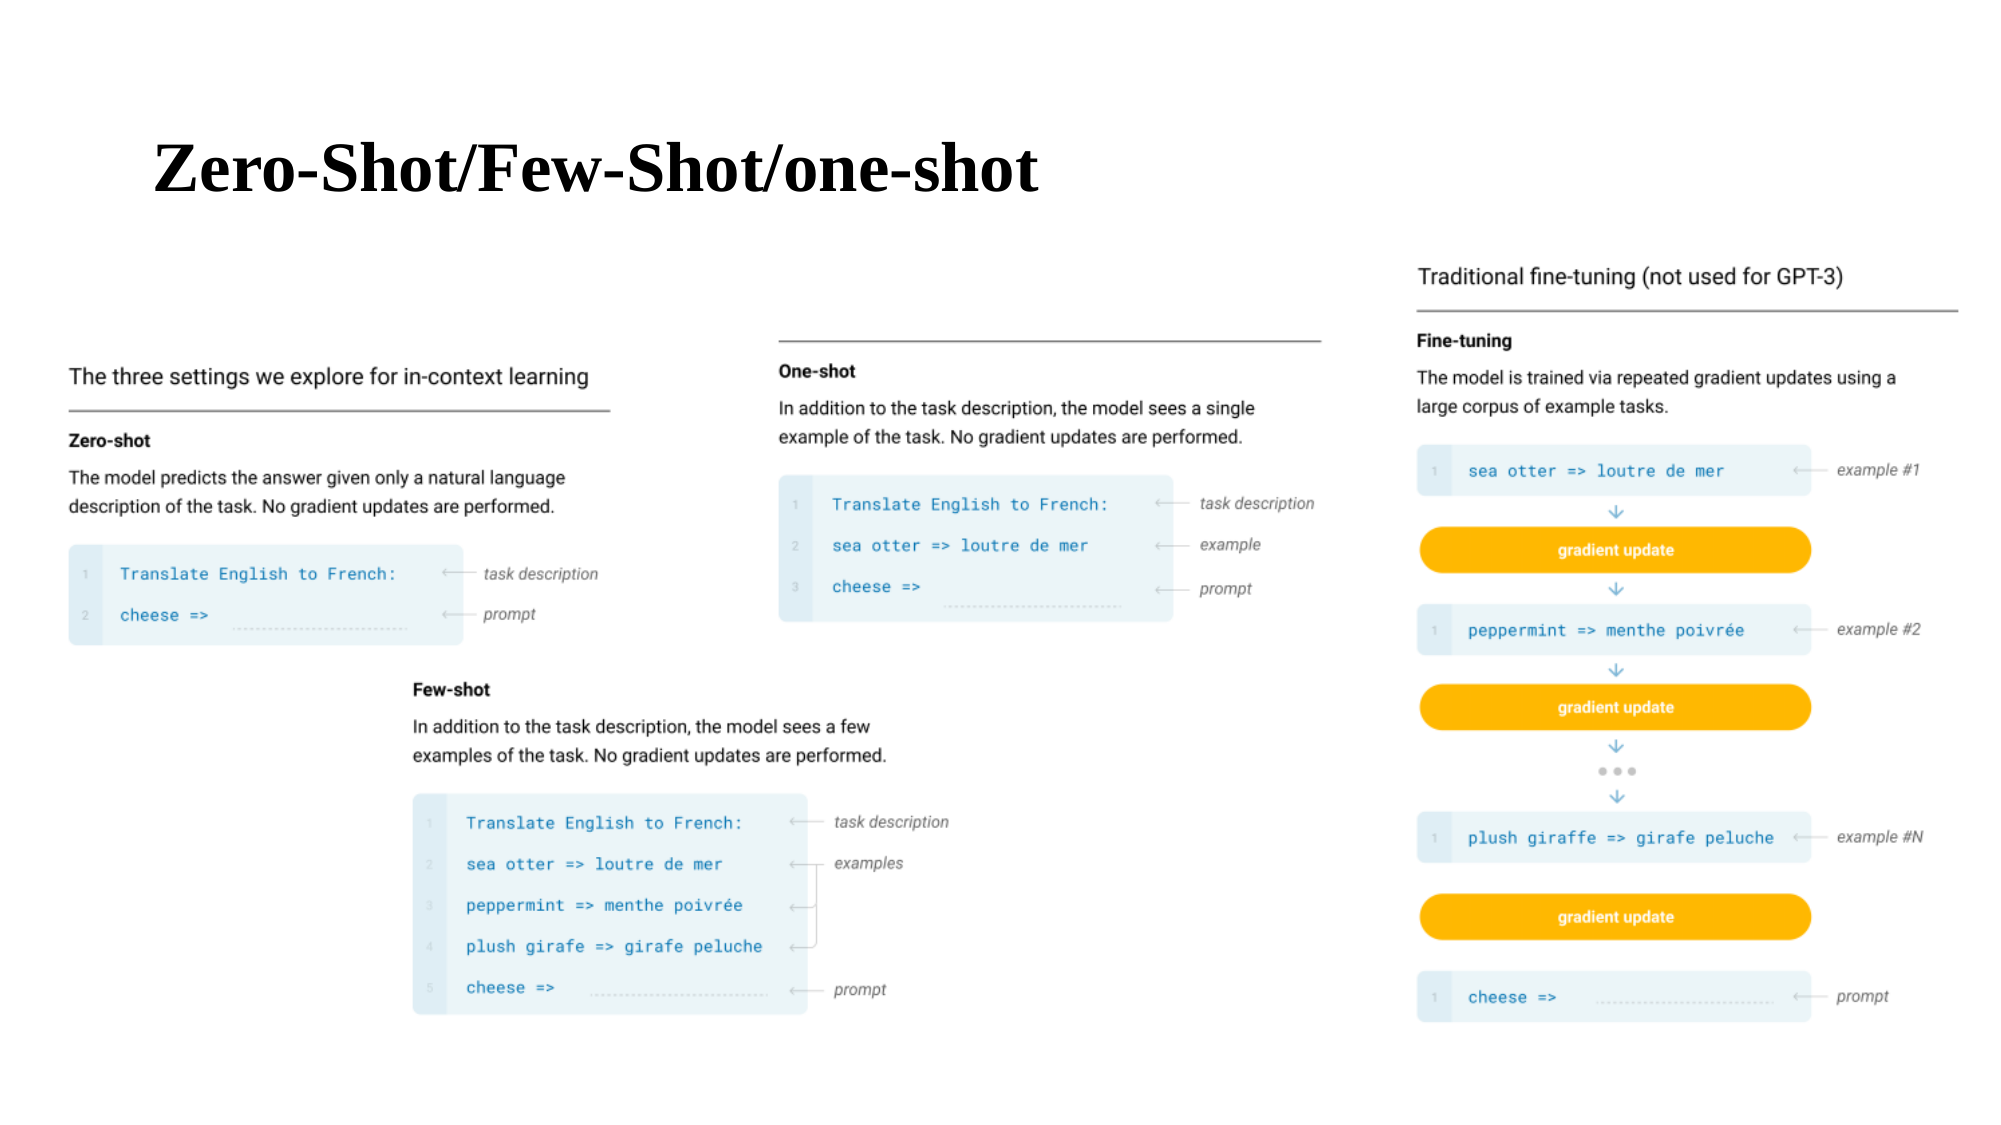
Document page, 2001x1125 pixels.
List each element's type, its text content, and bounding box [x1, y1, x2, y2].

picture [1384, 224, 2000, 1054]
title Zero-Shot/Few-Shot/one-shot [137, 59, 1863, 278]
picture [18, 324, 1370, 1037]
